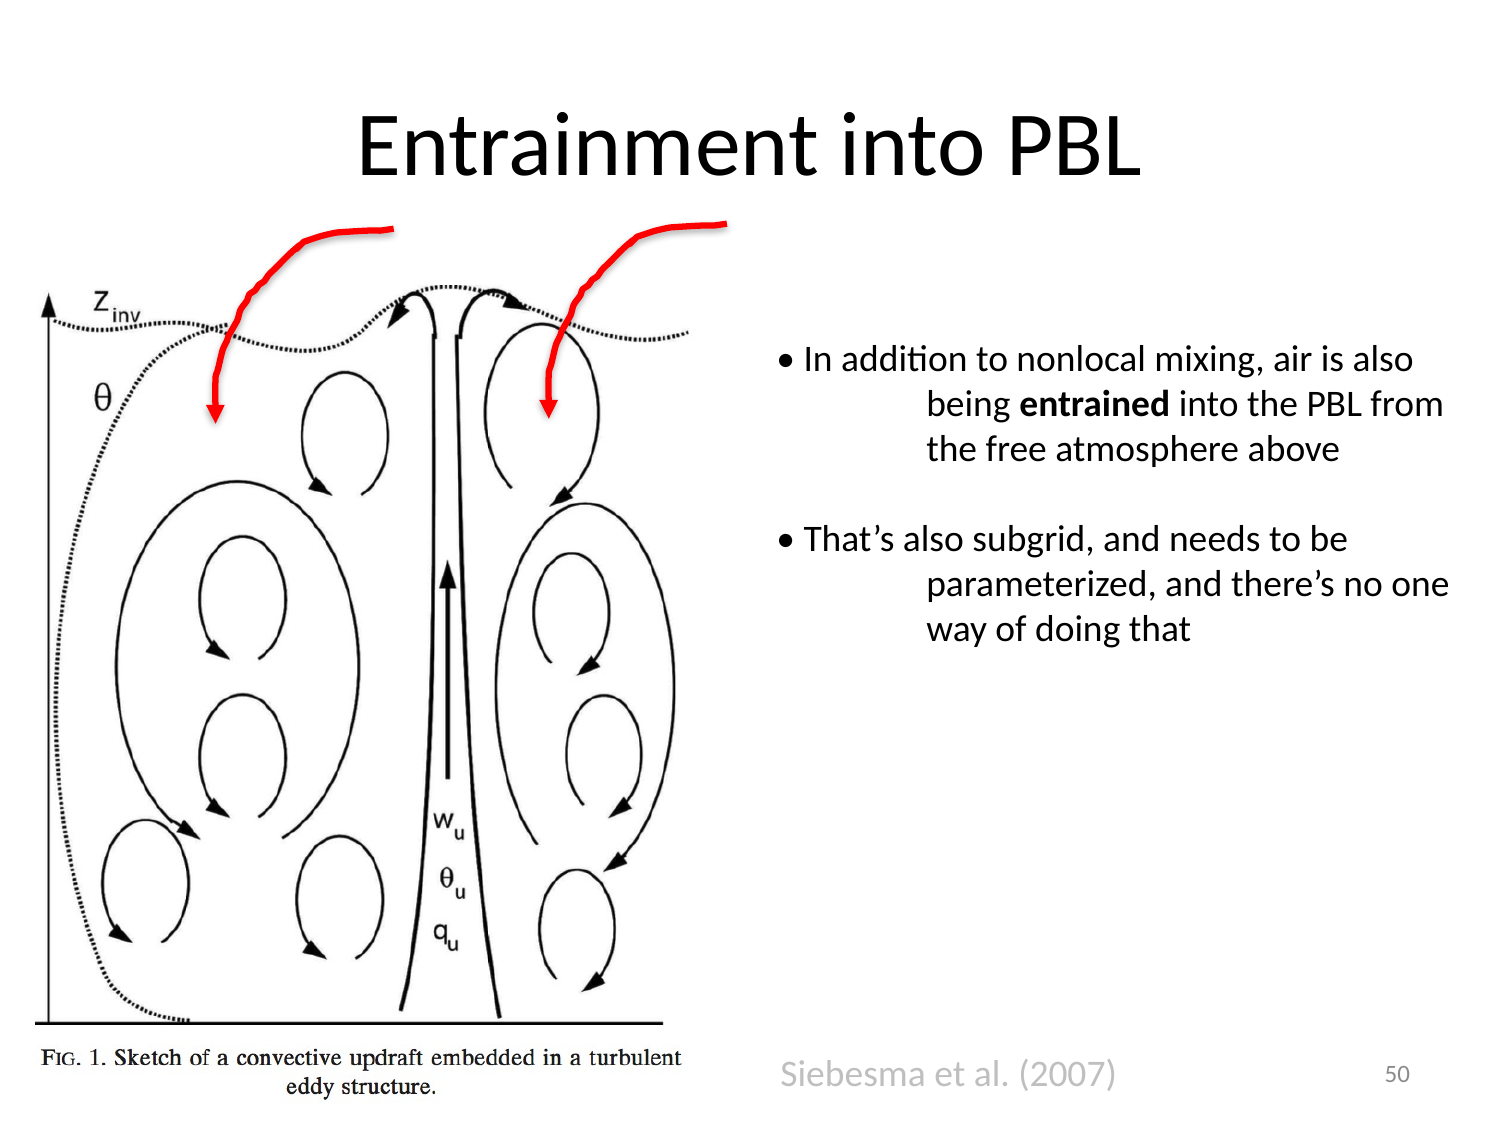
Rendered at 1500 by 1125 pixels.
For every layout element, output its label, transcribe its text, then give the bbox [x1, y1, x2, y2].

title Entrainment into PBL [75, 45, 1425, 233]
text_box Siebesma et al. (2007) [765, 1041, 1133, 1102]
text_box • In addition to nonlocal mixing, air is also being entrained into the PBL from the free atmosphere above • That’s also subgrid, and needs to be parameterized, and there’s no one way of doing that [761, 326, 1466, 657]
text_box [611, 222, 728, 259]
text_box [283, 227, 394, 259]
picture [0, 260, 701, 1125]
slide_number 50 [1074, 1042, 1425, 1103]
